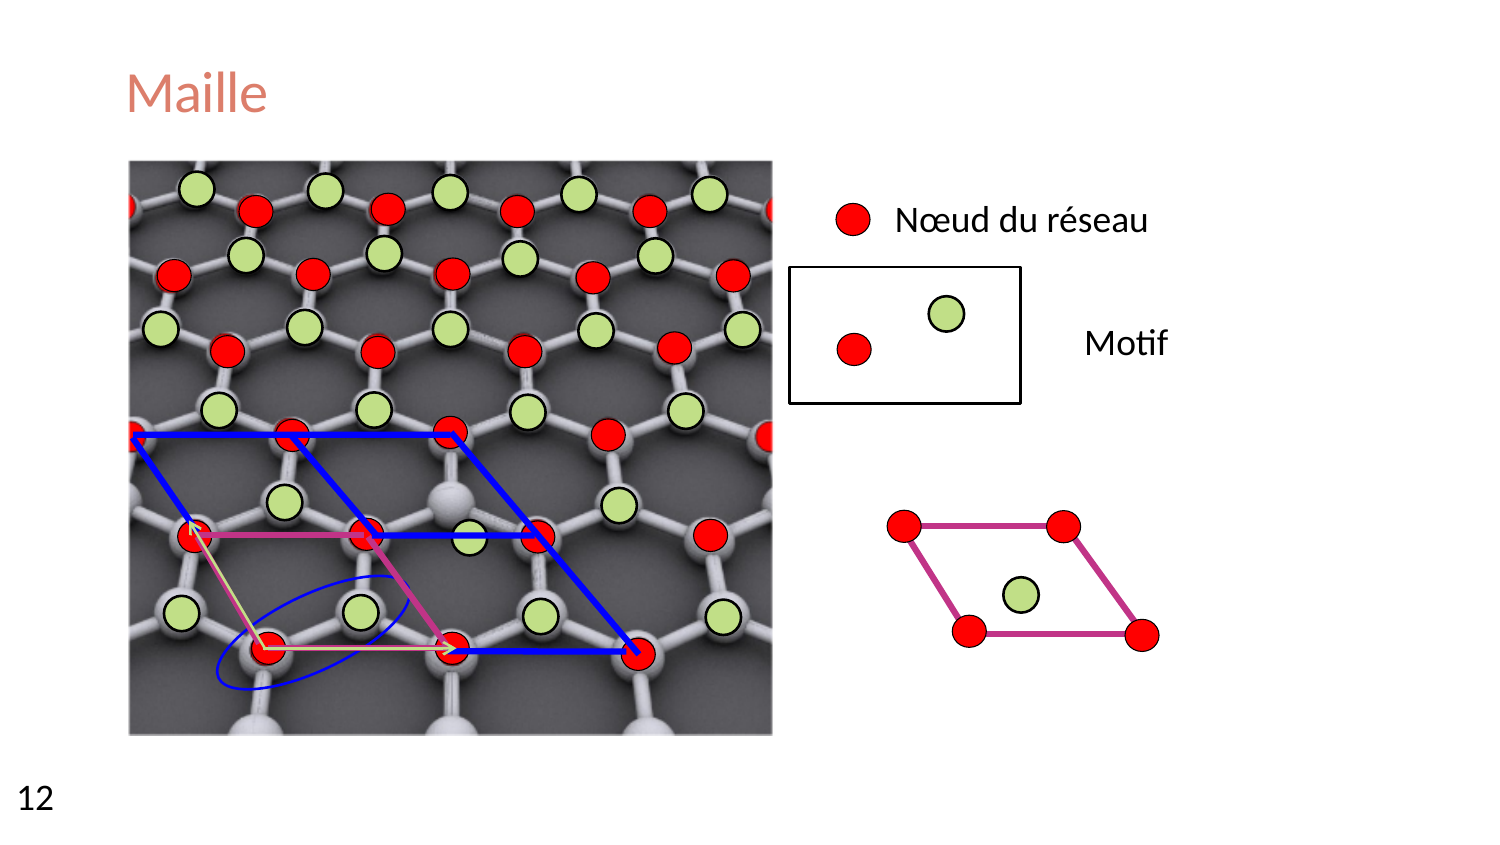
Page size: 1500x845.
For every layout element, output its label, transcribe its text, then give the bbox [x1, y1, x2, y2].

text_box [131, 437, 198, 533]
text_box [450, 431, 640, 655]
text_box [1002, 575, 1041, 614]
text_box [1045, 509, 1082, 522]
text_box Nœud du réseau [880, 187, 1165, 248]
text_box [834, 202, 872, 237]
text_box [1126, 620, 1161, 653]
text_box [885, 508, 922, 543]
picture [127, 157, 781, 737]
text_box Motif [1069, 310, 1184, 371]
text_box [290, 434, 378, 537]
text_box [789, 266, 1022, 405]
text_box [979, 616, 988, 630]
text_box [900, 525, 971, 637]
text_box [188, 519, 267, 651]
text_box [1064, 525, 1144, 630]
text_box [958, 644, 982, 649]
title Maille [110, 23, 1368, 133]
text_box [1048, 536, 1062, 544]
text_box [367, 545, 447, 644]
